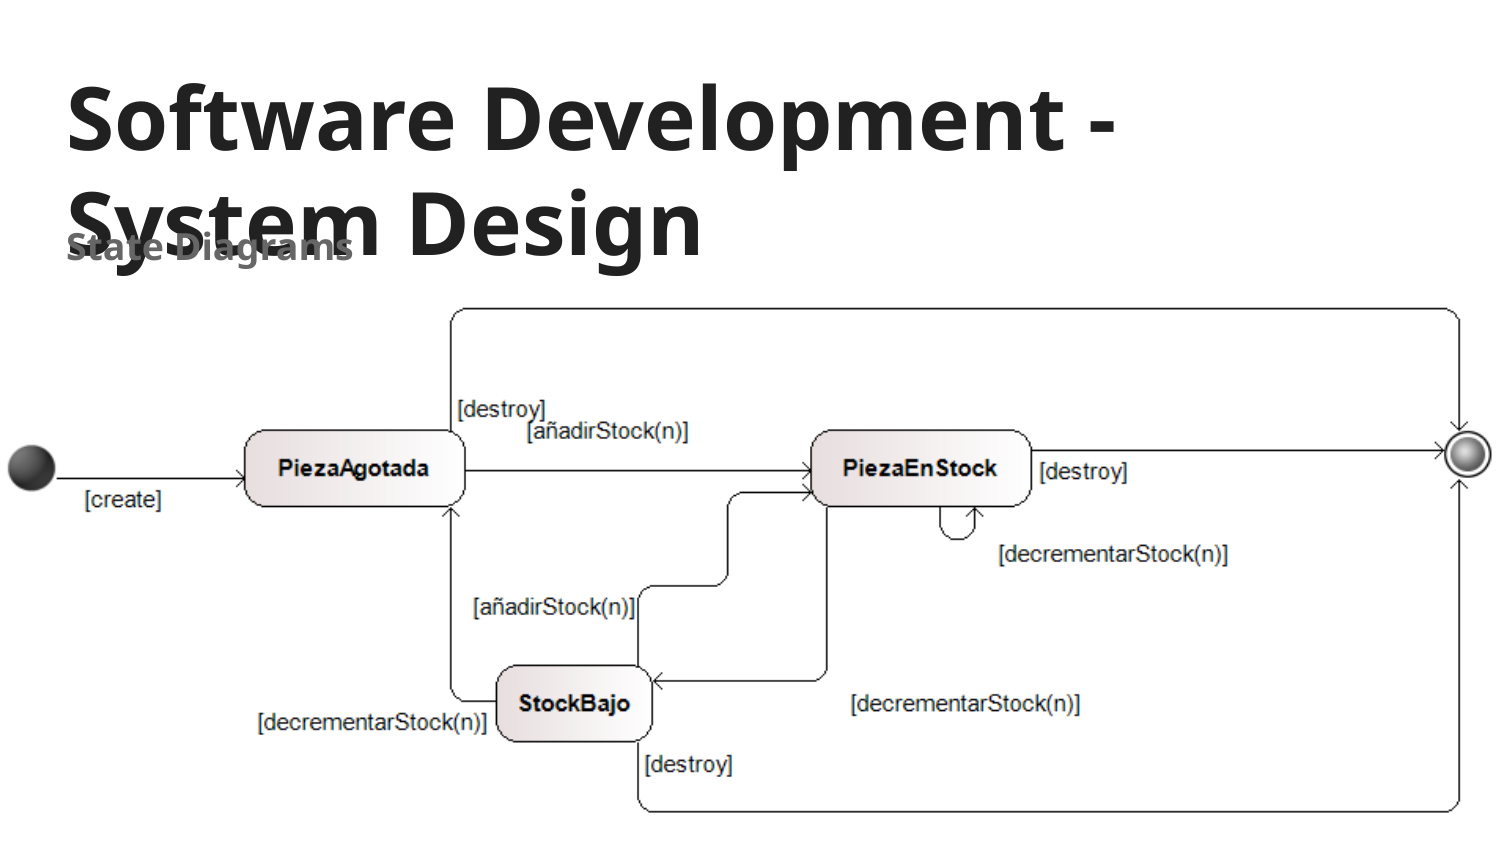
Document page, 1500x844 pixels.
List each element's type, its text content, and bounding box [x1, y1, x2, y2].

title Software Development - System Design [51, 48, 1449, 180]
list State Diagrams [51, 201, 1449, 276]
picture [0, 277, 1500, 844]
